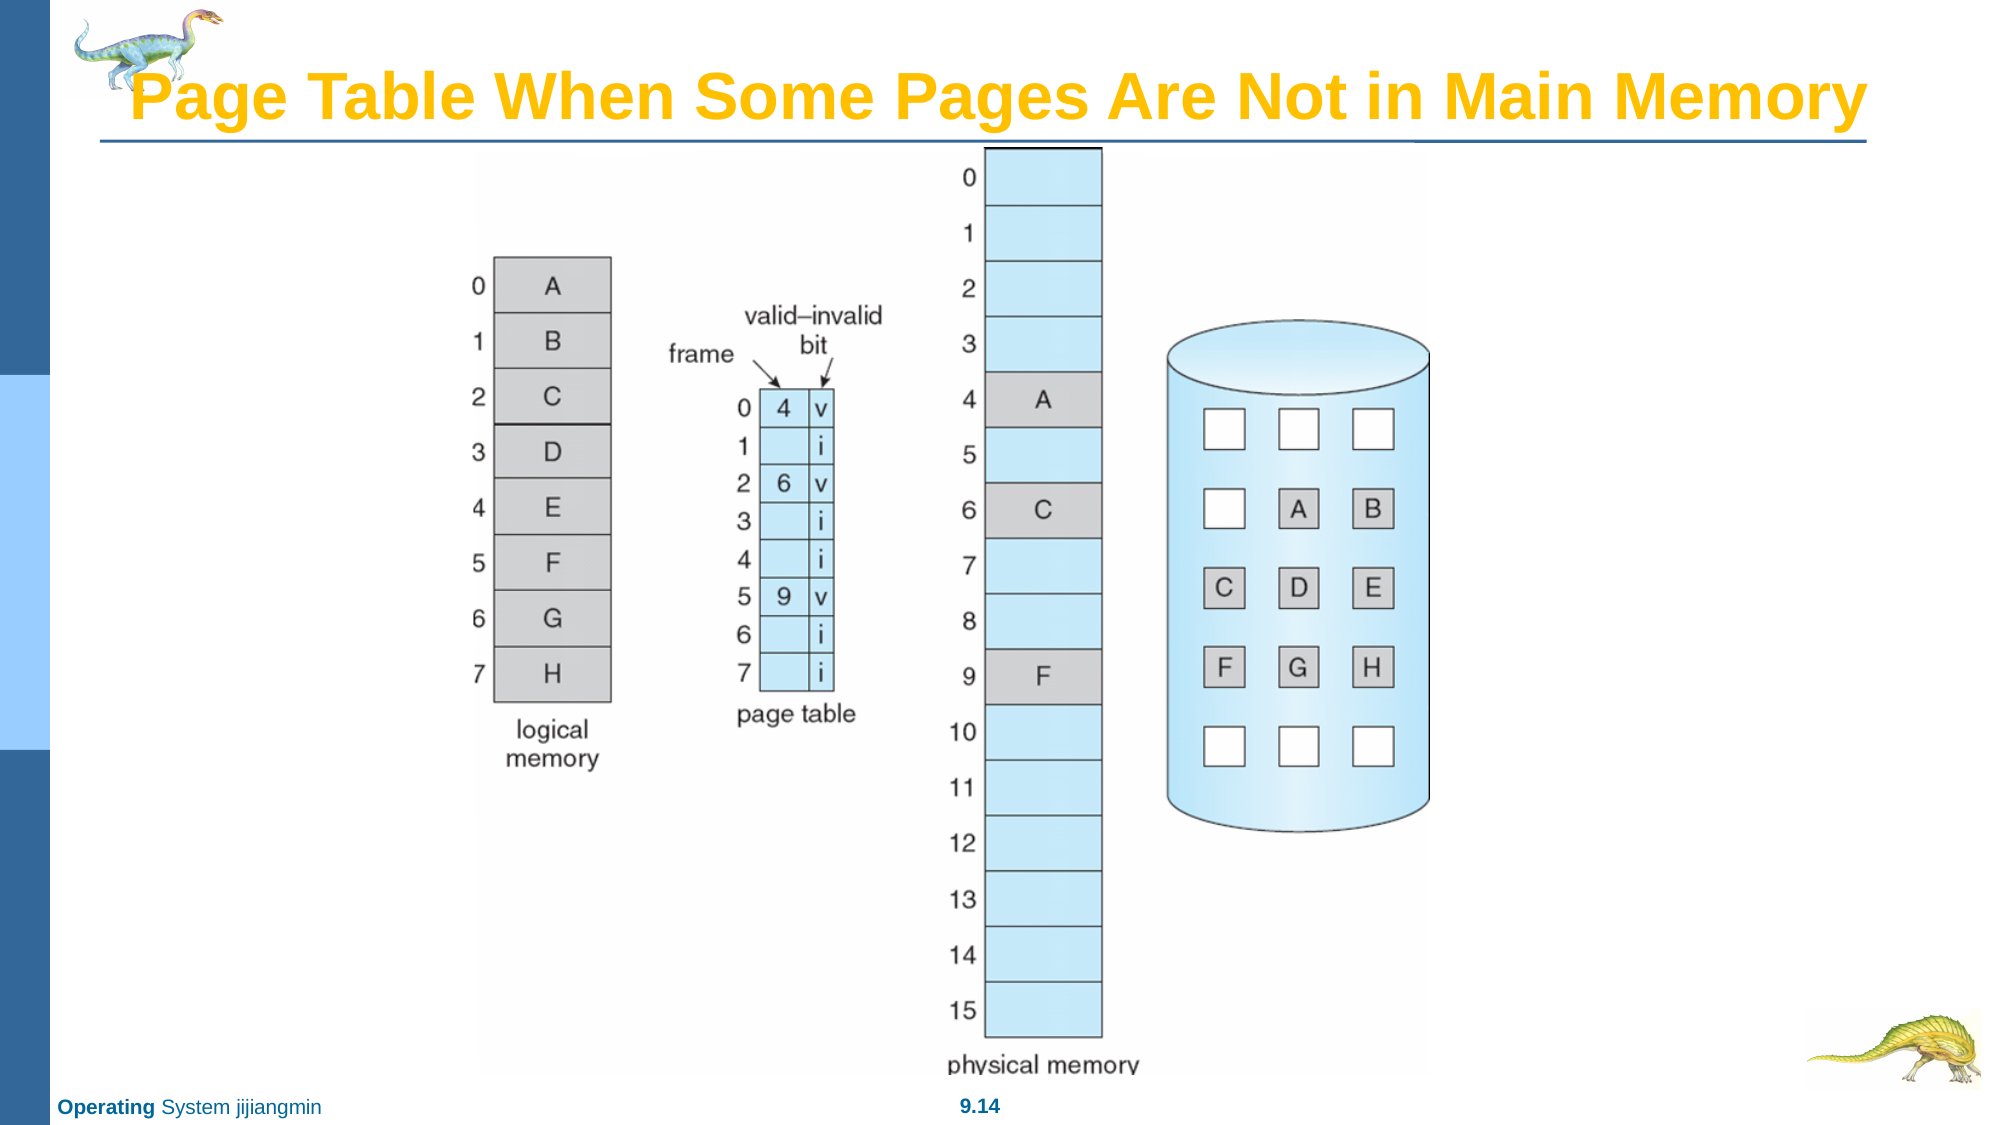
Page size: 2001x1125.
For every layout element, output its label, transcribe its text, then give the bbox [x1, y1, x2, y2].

picture [470, 147, 1430, 1075]
picture [1804, 1007, 1982, 1090]
title Page Table When Some Pages Are Not in Main Memory [99, 45, 1900, 141]
picture [62, 0, 240, 101]
